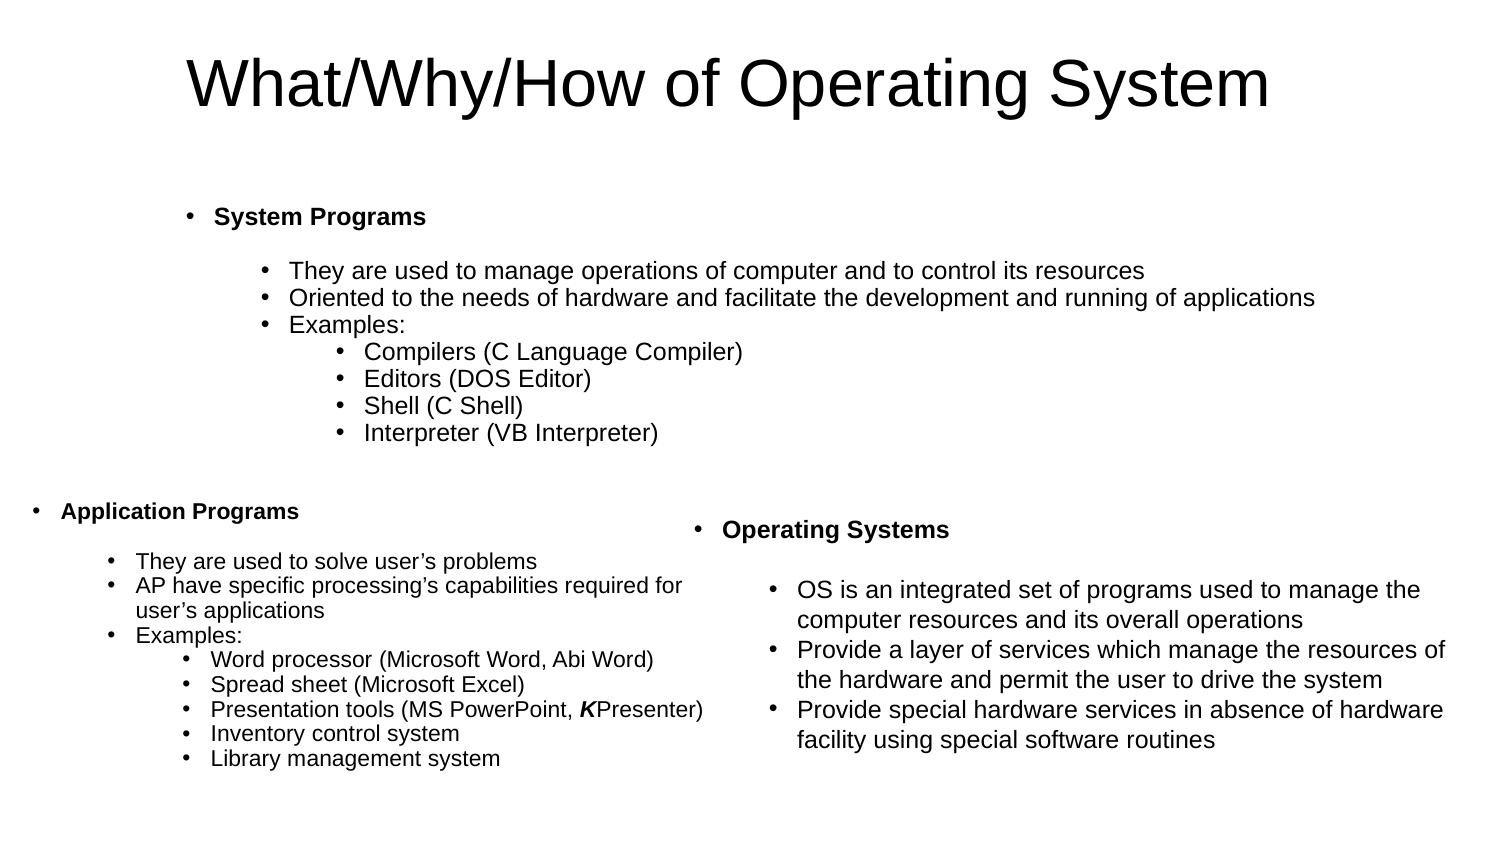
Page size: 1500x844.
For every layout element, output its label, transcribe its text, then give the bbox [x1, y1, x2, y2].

text_box Application Programs They are used to solve user’s problems AP have specific processing’s capabilities required for user’s applications Examples: Word processor (Microsoft Word, Abi Word) Spread sheet (Microsoft Excel) Presentation tools (MS PowerPoint, KPresenter) Inventory control system Library management system [17, 492, 762, 779]
text_box What/Why/How of Operating System [106, 32, 1353, 132]
text_box System Programs They are used to manage operations of computer and to control its resources Oriented to the needs of hardware and facilitate the development and running of applications Examples: Compilers (C Language Compiler) Editors (DOS Editor) Shell (C Shell) Interpreter (VB Interpreter) [171, 196, 1424, 454]
text_box Operating Systems OS is an integrated set of programs used to manage the computer resources and its overall operations Provide a layer of services which manage the resources of the hardware and permit the user to drive the system Provide special hardware services in absence of hardware facility using special software routines [679, 506, 1500, 761]
